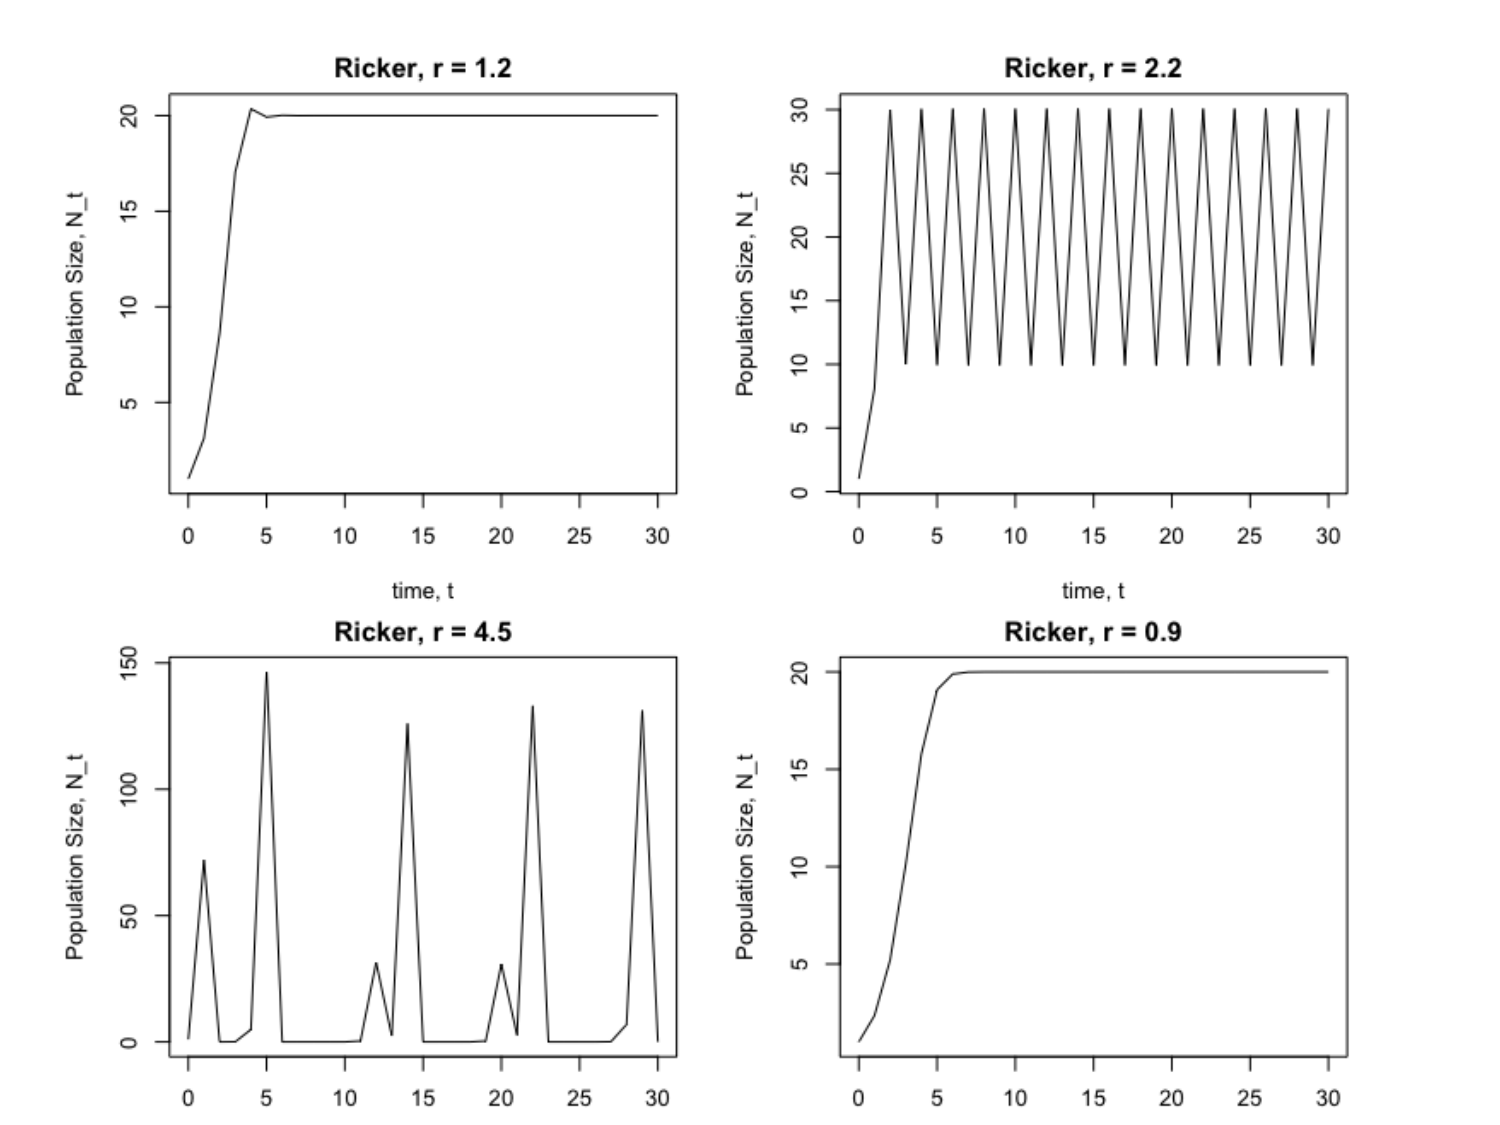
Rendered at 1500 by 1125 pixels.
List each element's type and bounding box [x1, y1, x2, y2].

picture [61, 40, 1403, 1125]
